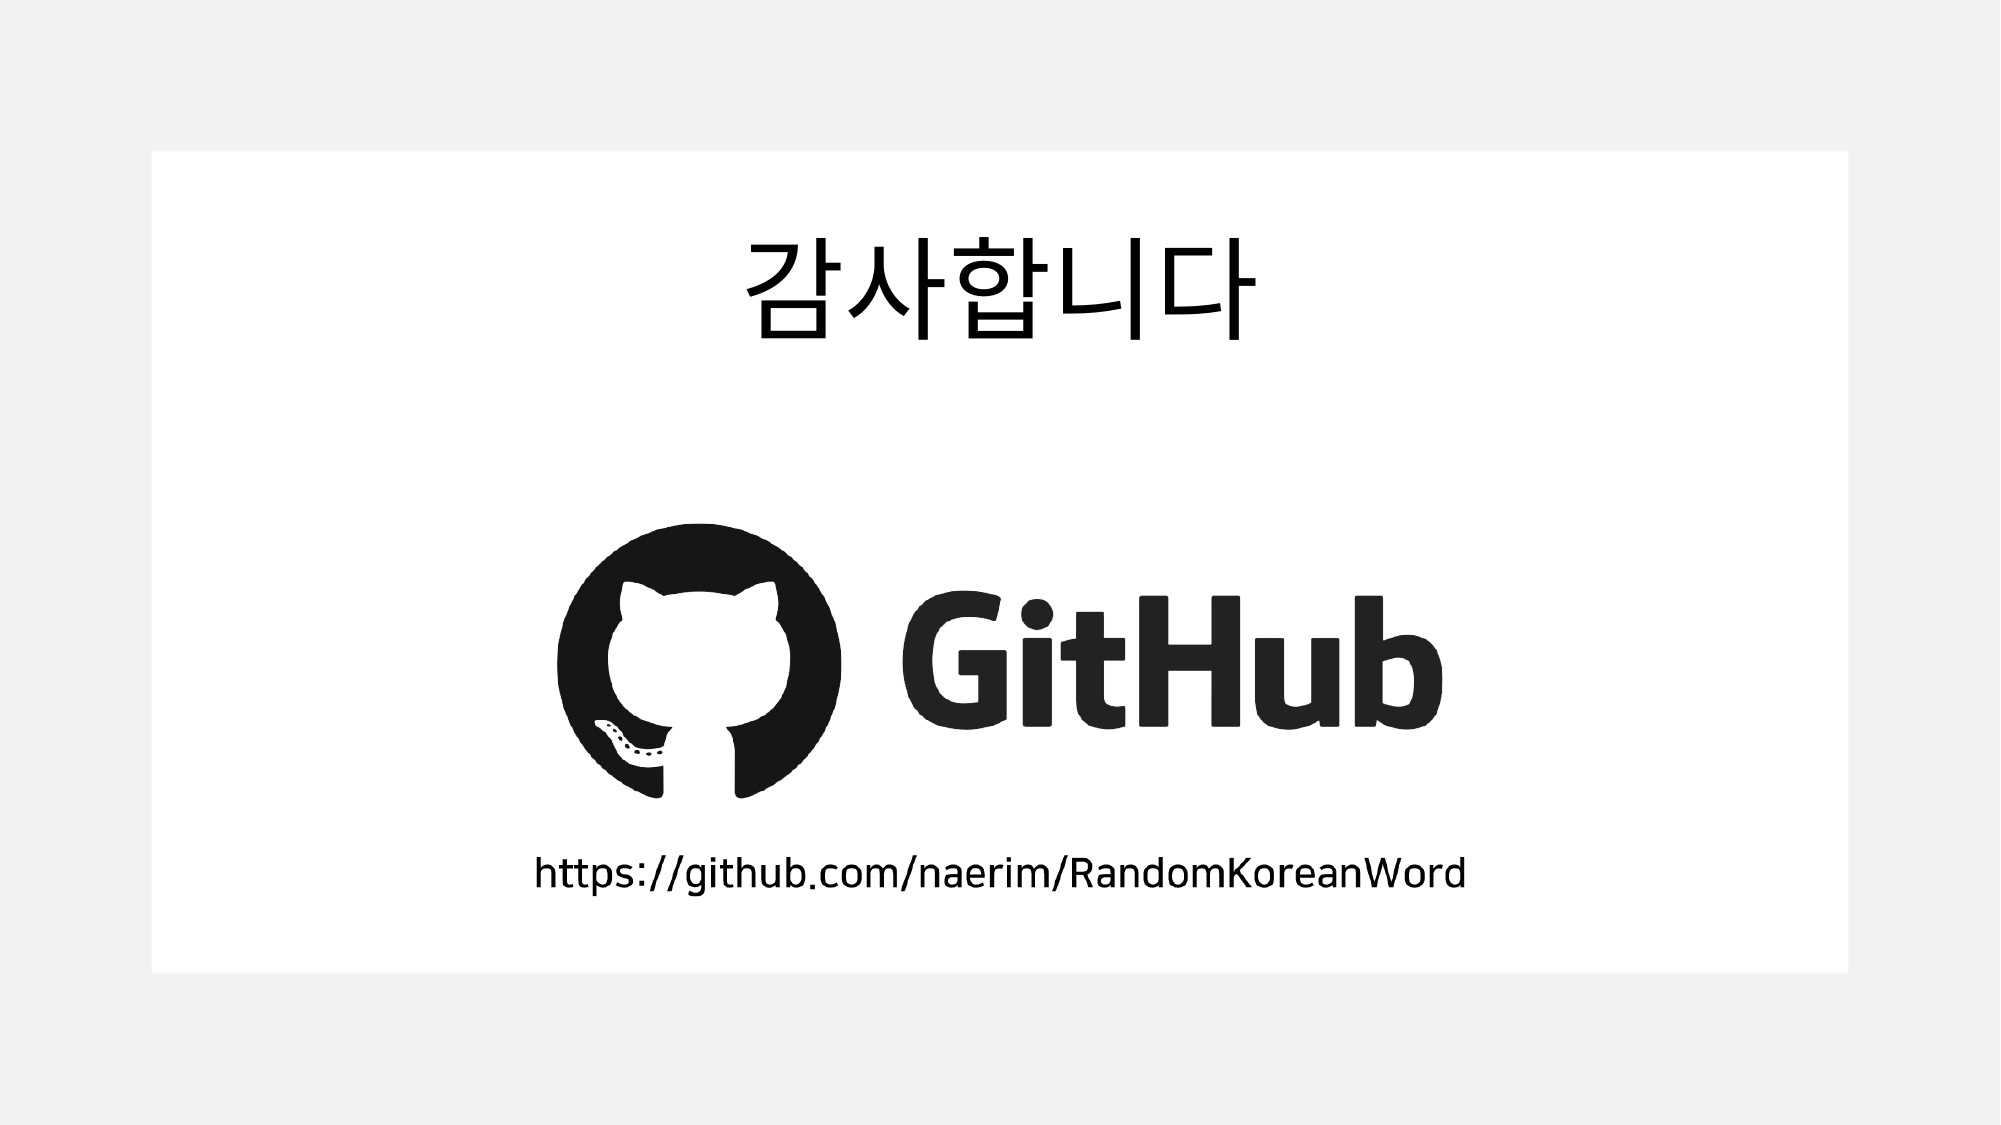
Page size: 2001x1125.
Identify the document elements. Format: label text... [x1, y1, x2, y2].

text_box 감사합니다 [726, 211, 1274, 361]
picture [459, 364, 1541, 973]
